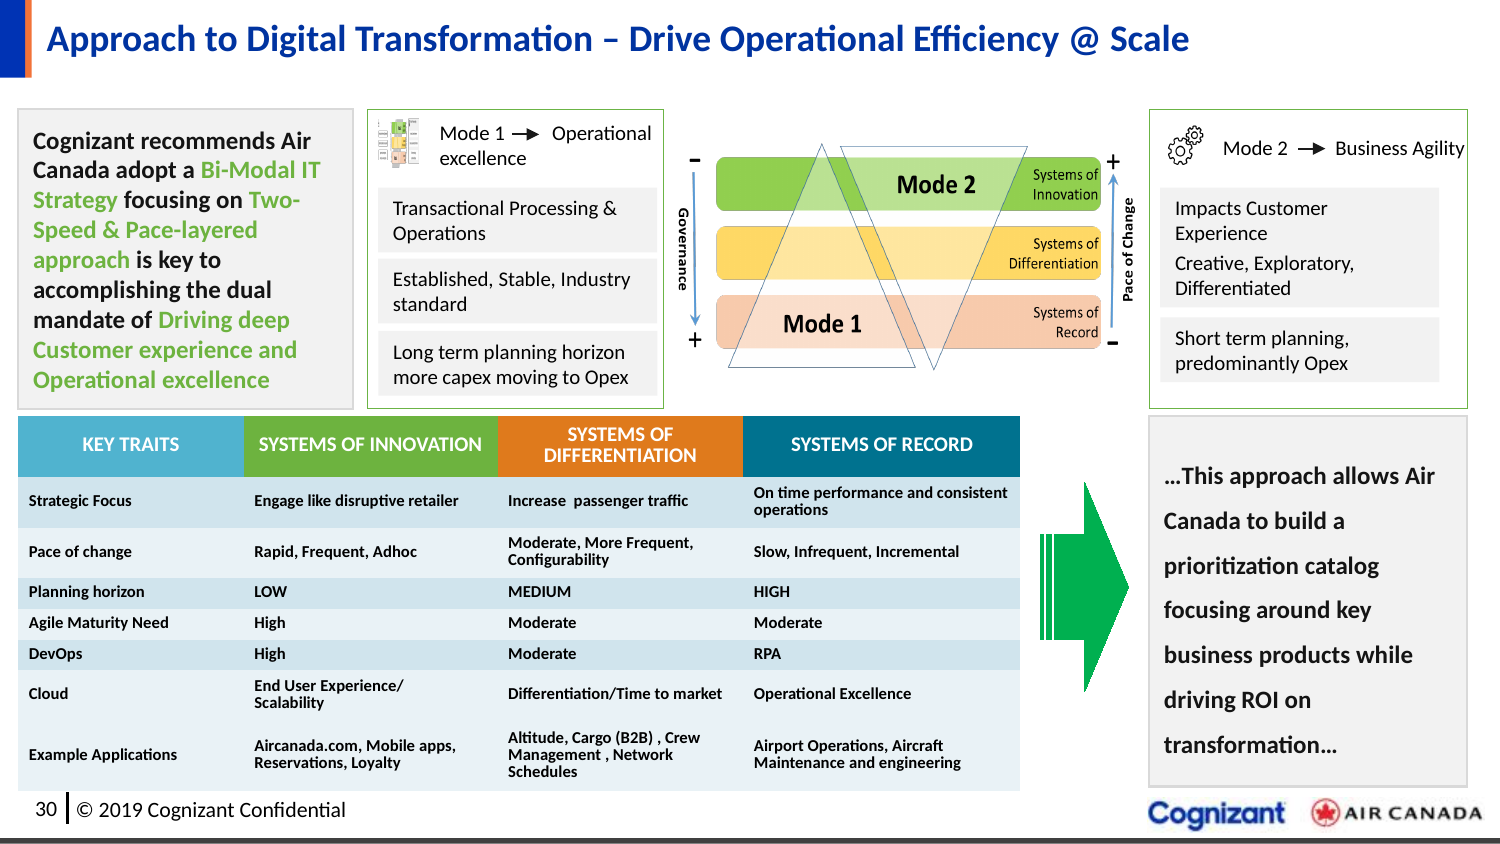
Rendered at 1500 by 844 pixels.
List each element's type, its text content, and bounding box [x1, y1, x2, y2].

table_header SYSTEMS OF INNOVATION [244, 416, 498, 477]
table_cell High [244, 609, 498, 640]
table_cell High [244, 640, 498, 670]
table_cell Planning horizon [18, 578, 244, 609]
text_box [1054, 482, 1129, 692]
text_box [1040, 534, 1044, 640]
table_cell Slow, Infrequent, Incremental [743, 528, 1020, 578]
table_cell Agile Maturity Need [18, 609, 244, 640]
table_cell Moderate [498, 609, 743, 640]
text_box [1046, 534, 1052, 640]
title Approach to Digital Transformation – Drive Operational Efficiency @ Scale [31, 0, 1500, 78]
table_cell Aircanada.com, Mobile apps, Reservations, Loyalty [244, 721, 498, 791]
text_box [367, 108, 1488, 409]
table_cell Engage like disruptive retailer [244, 477, 498, 528]
table_cell Increase passenger traffic [498, 477, 743, 528]
picture [1147, 797, 1485, 833]
table_cell HIGH [743, 578, 1020, 609]
table_cell Cloud [18, 670, 244, 721]
table_cell Moderate [743, 609, 1020, 640]
table_cell Operational Excellence [743, 670, 1020, 721]
table_cell DevOps [18, 640, 244, 670]
text_box Cognizant recommends Air Canada adopt a Bi-Modal IT Strategy focusing on Two- Speed & Pace-layered approach is key to accomplishing the dual mandate of Driving deep Customer experience and Operational excellence [17, 108, 354, 410]
table_cell LOW [244, 578, 498, 609]
table_cell On time performance and consistent operations [743, 477, 1020, 528]
table_cell Altitude, Cargo (B2B) , Crew Management , Network Schedules [498, 721, 743, 791]
table_cell Moderate [498, 640, 743, 670]
table_header SYSTEMS OF RECORD [743, 416, 1020, 477]
table_header SYSTEMS OF DIFFERENTIATION [498, 416, 743, 477]
table_cell RPA [743, 640, 1020, 670]
table_cell Differentiation/Time to market [498, 670, 743, 721]
table_cell Rapid, Frequent, Adhoc [244, 528, 498, 578]
table_cell Example Applications [18, 721, 244, 791]
text_box …This approach allows Air Canada to build a prioritization catalog focusing around key business products while driving ROI on transformation… [1148, 415, 1468, 788]
table_cell MEDIUM [498, 578, 743, 609]
table_cell Strategic Focus [18, 477, 244, 528]
table_cell Pace of change [18, 528, 244, 578]
table_header KEY TRAITS [18, 416, 244, 477]
table_cell Moderate, More Frequent, Configurability [498, 528, 743, 578]
table_cell Airport Operations, Aircraft Maintenance and engineering [743, 721, 1020, 791]
table_cell End User Experience/ Scalability [244, 670, 498, 721]
